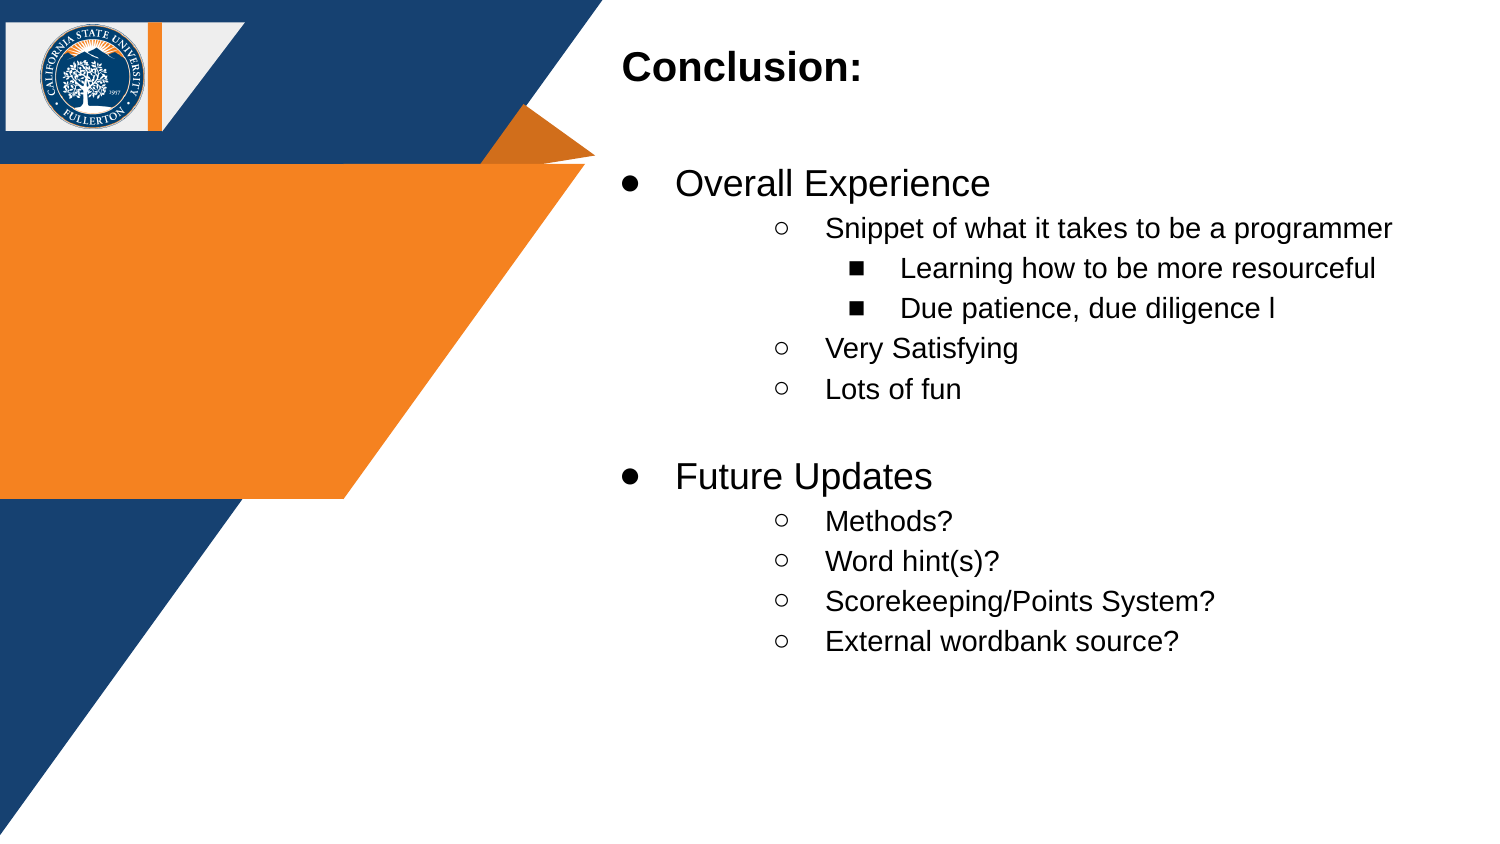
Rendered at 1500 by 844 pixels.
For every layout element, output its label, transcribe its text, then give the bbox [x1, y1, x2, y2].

list Overall Experience Snippet of what it takes to be a programmer Learning how to be more resourceful Due patience, due diligence l Very Satisfying Lots of fun Future Updates Methods? Word hint(s)? Scorekeeping/Points System? External wordbank source? [585, 137, 1449, 698]
picture [40, 24, 145, 129]
title Conclusion: [606, 25, 1236, 119]
